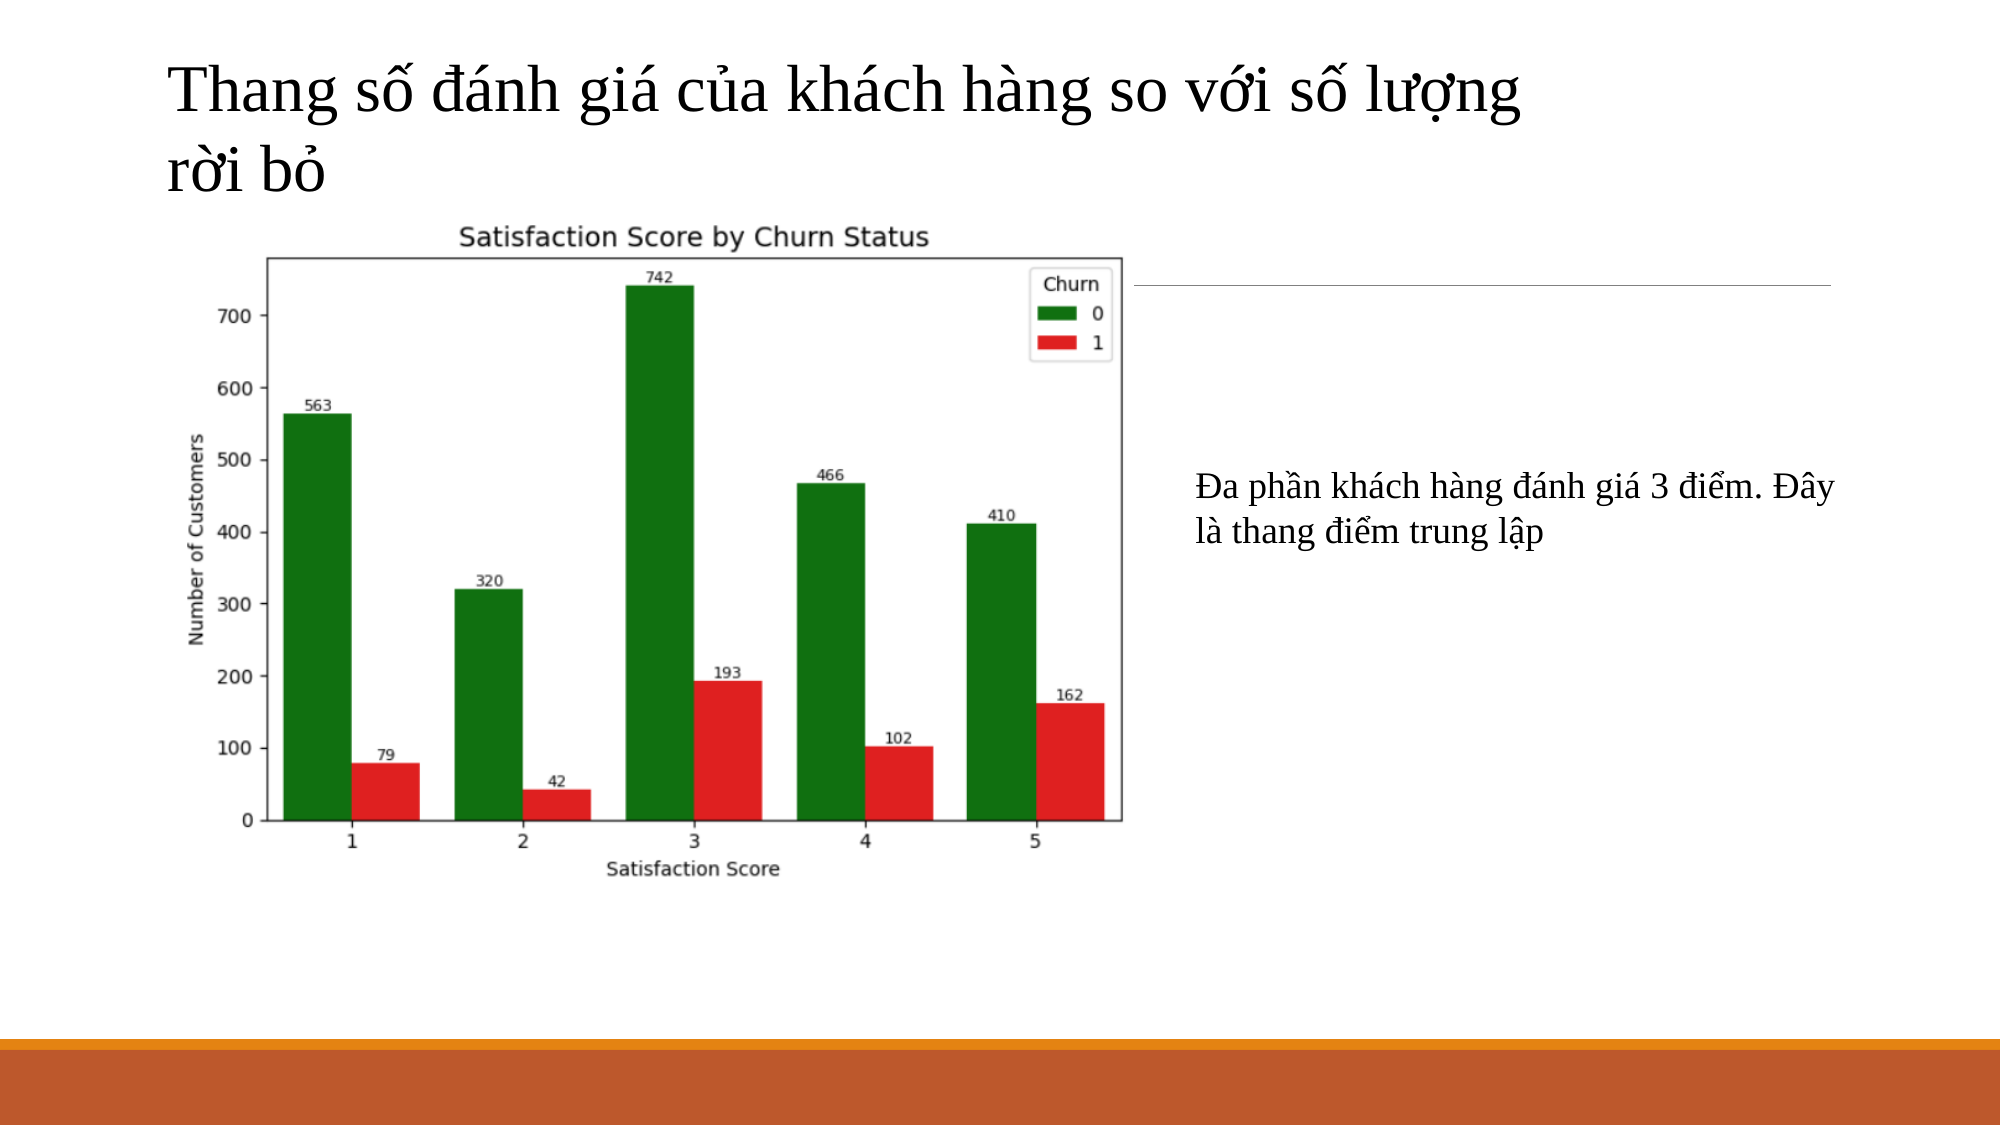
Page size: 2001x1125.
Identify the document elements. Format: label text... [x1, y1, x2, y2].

picture [175, 213, 1135, 895]
text_box Đa phần khách hàng đánh giá 3 điểm. Đây là thang điểm trung lập [1180, 453, 1888, 558]
text_box Thang số đánh giá của khách hàng so với số lượng rời bỏ [153, 37, 1557, 212]
